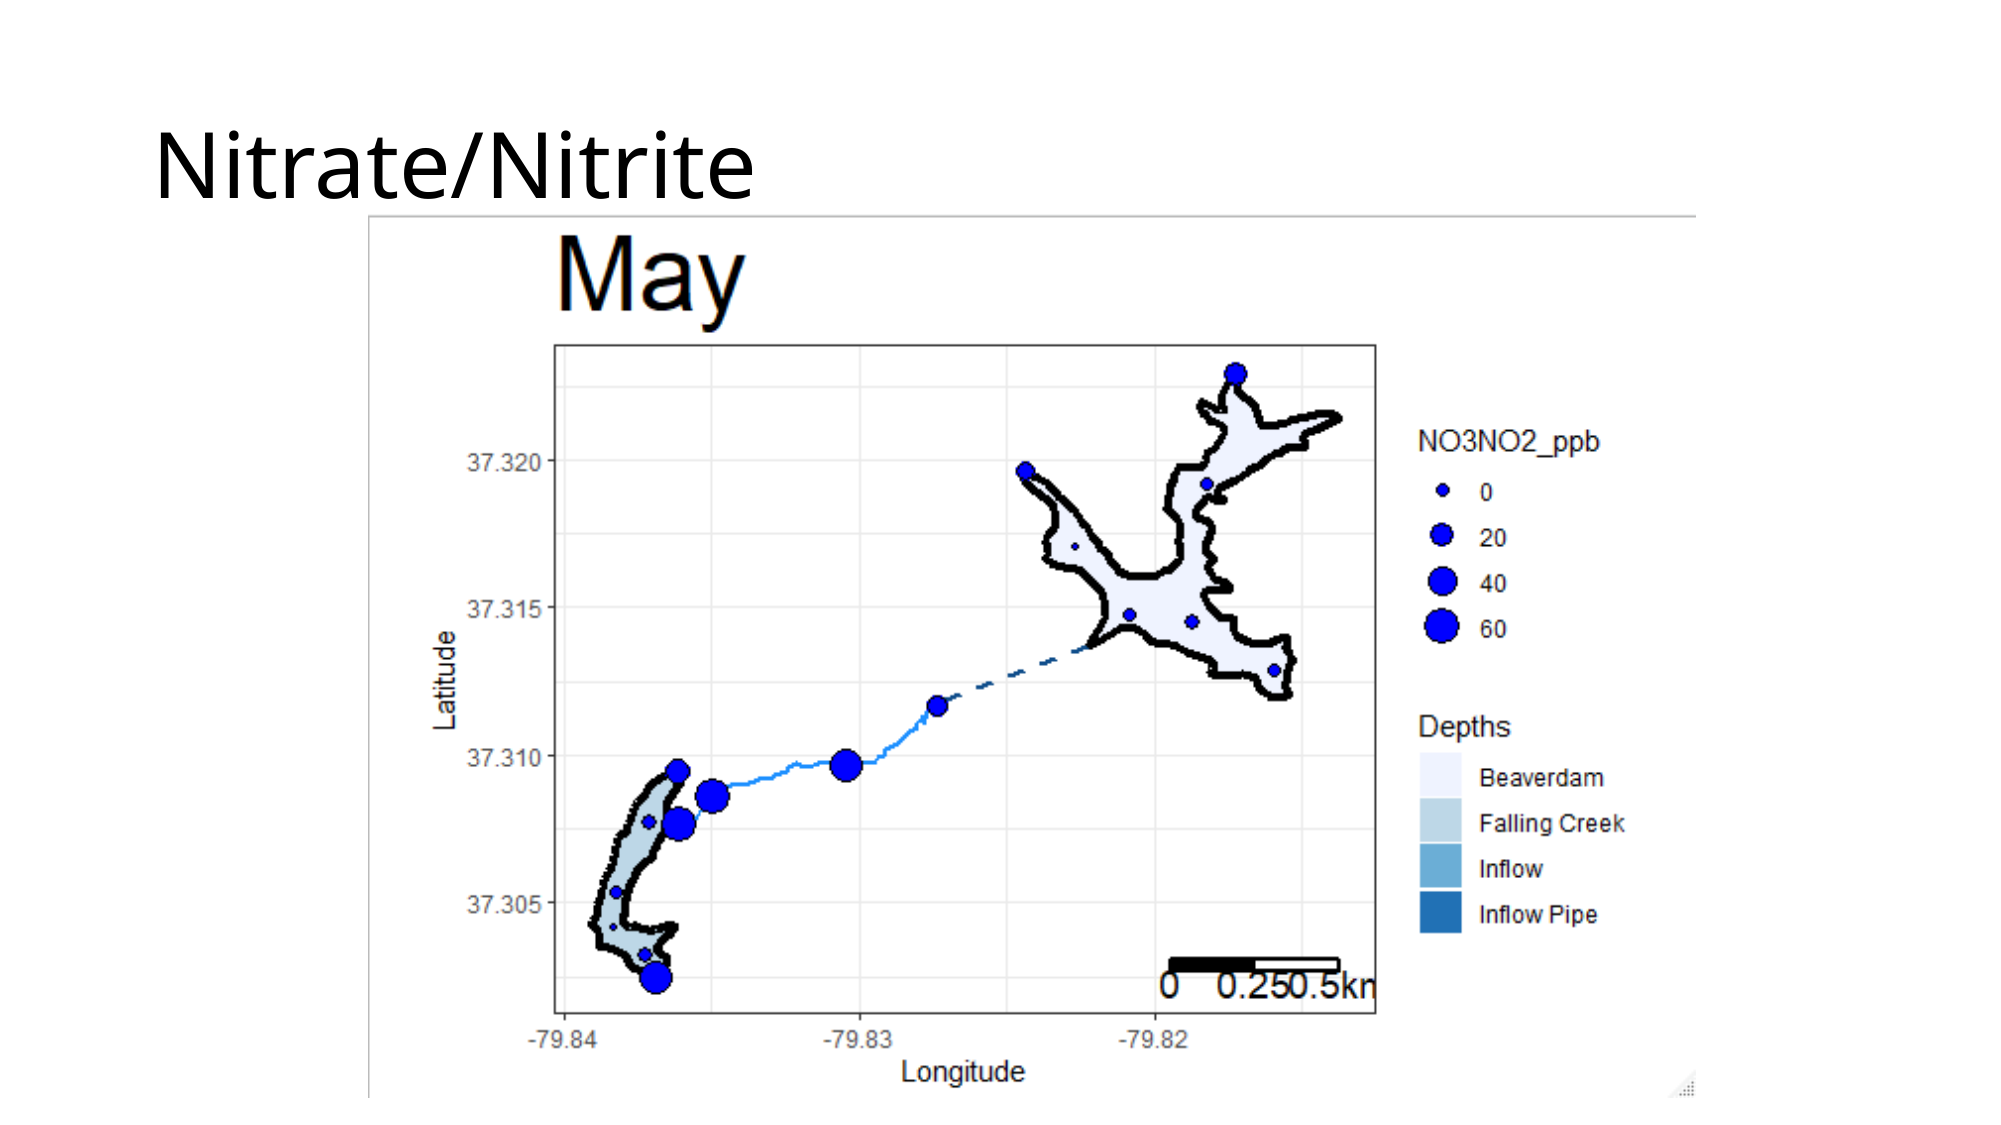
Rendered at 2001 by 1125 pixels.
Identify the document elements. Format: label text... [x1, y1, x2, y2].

picture [368, 214, 1696, 1098]
title Nitrate/Nitrite [137, 59, 1863, 278]
